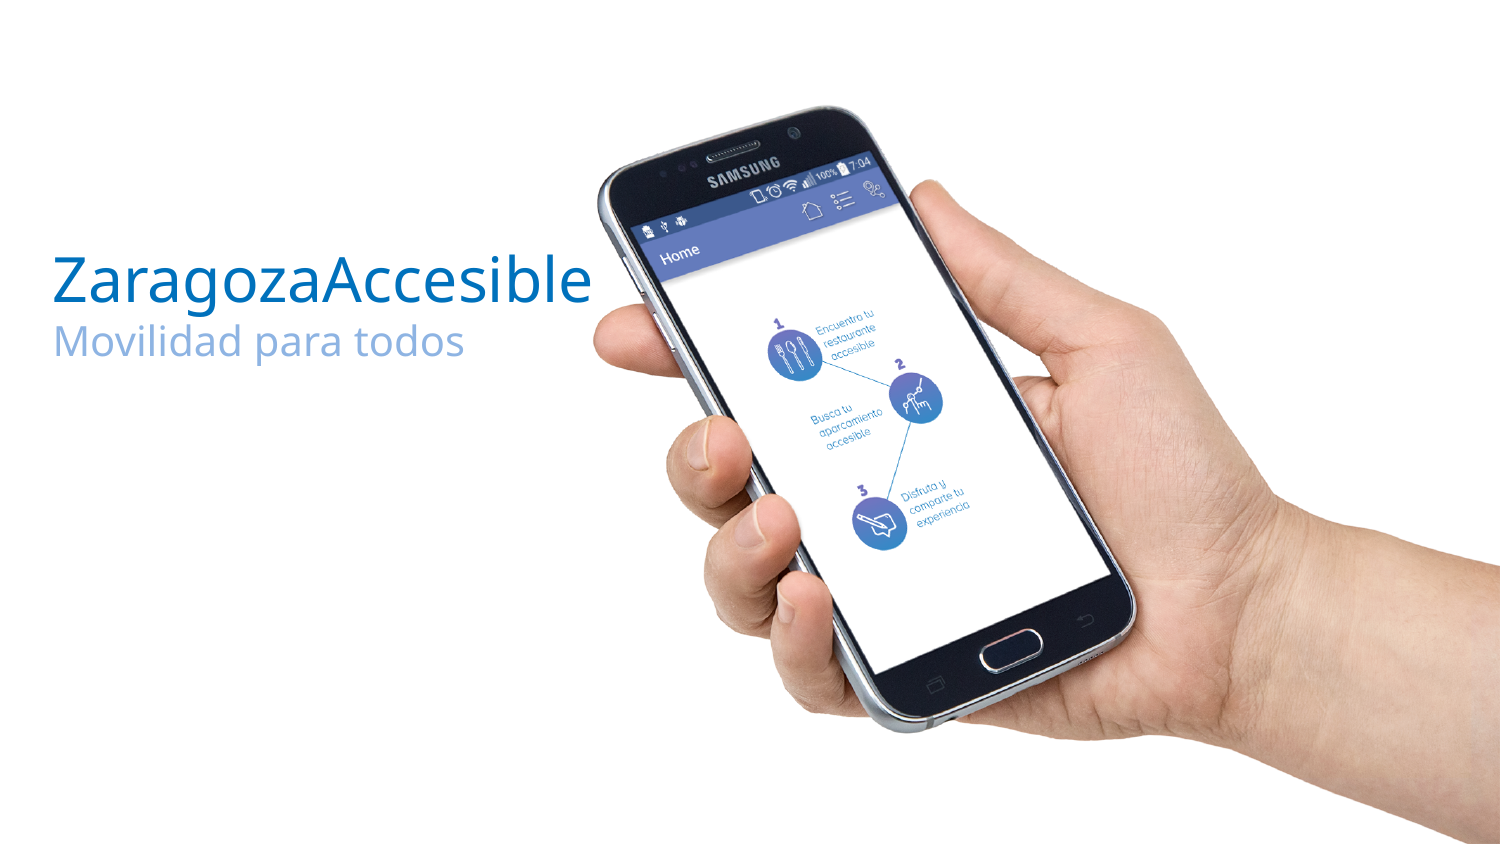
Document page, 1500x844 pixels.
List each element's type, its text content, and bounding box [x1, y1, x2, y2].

text_box ZaragozaAccesible Movilidad para todos [37, 232, 369, 373]
picture [374, 0, 1500, 844]
